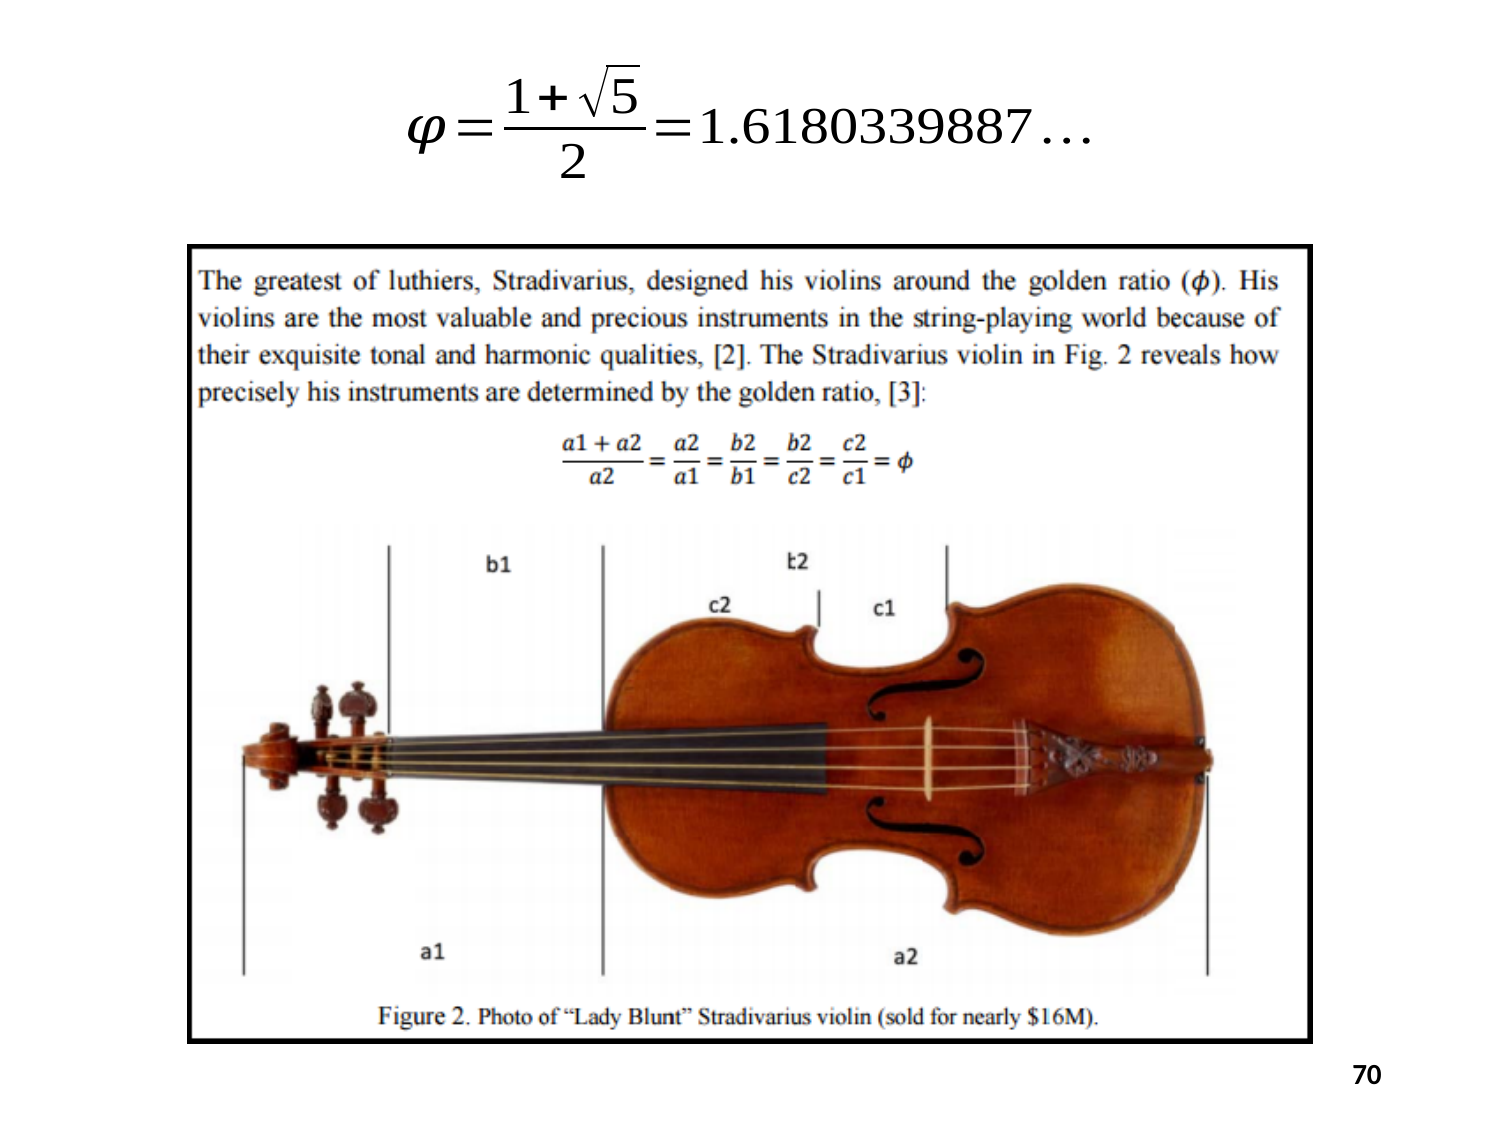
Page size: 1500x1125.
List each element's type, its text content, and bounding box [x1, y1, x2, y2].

slide_number 70 [1059, 1042, 1397, 1103]
picture [187, 244, 1313, 1044]
